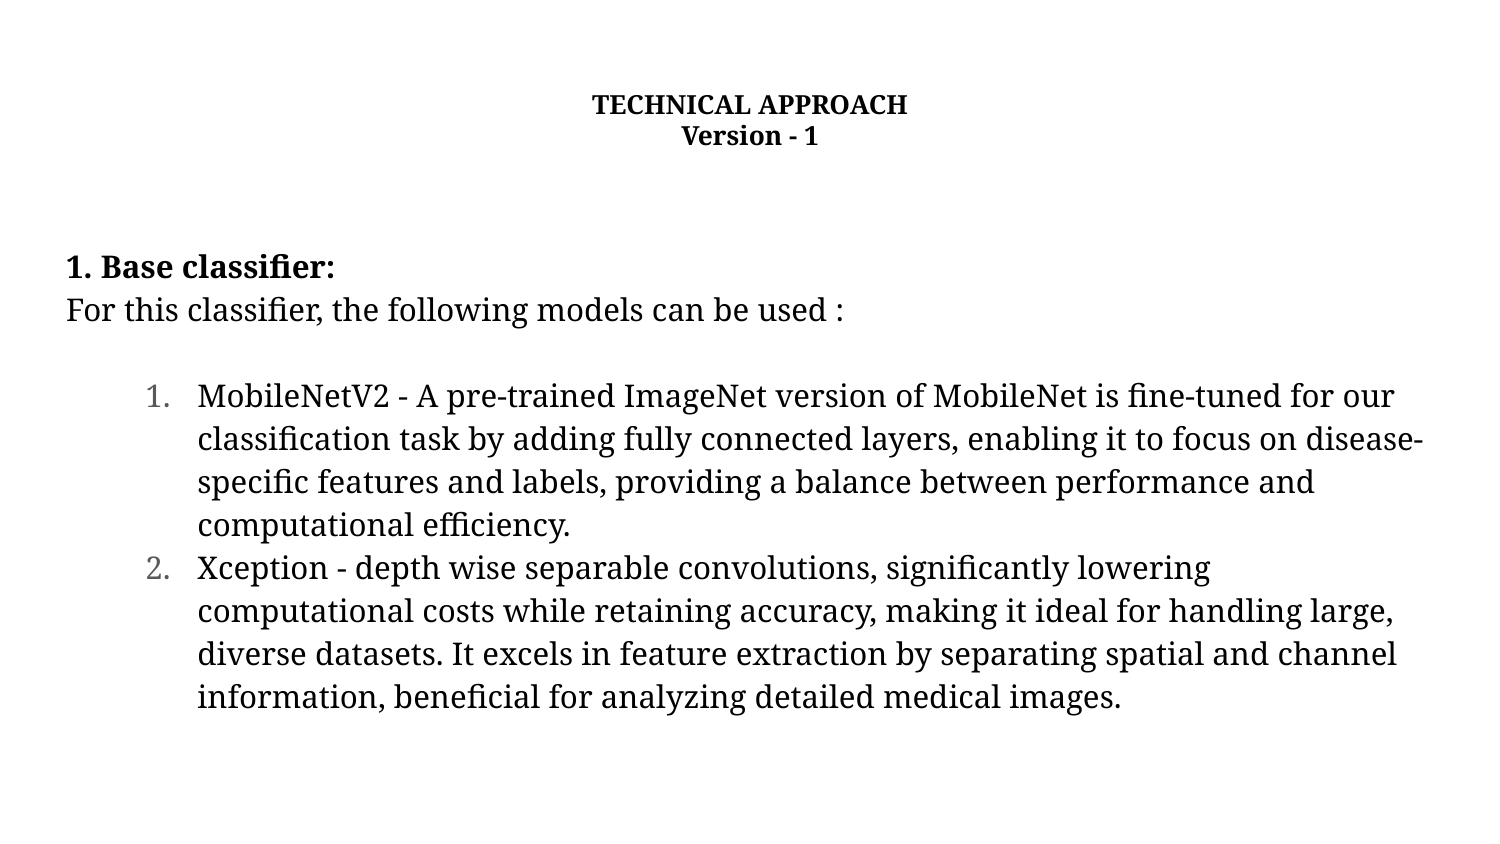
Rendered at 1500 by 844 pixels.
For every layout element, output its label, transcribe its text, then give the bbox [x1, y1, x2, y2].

title TECHNICAL APPROACH Version - 1 [51, 72, 1449, 167]
list 1. Base classifier: For this classifier, the following models can be used : MobileNetV2 - A pre-trained ImageNet version of MobileNet is fine-tuned for our classification task by adding fully connected layers, enabling it to focus on disease-specific features and labels, providing a balance between performance and computational efficiency. Xception - depth wise separable convolutions, significantly lowering computational costs while retaining accuracy, making it ideal for handling large, diverse datasets. It excels in feature extraction by separating spatial and channel information, beneficial for analyzing detailed medical images. [51, 189, 1449, 750]
